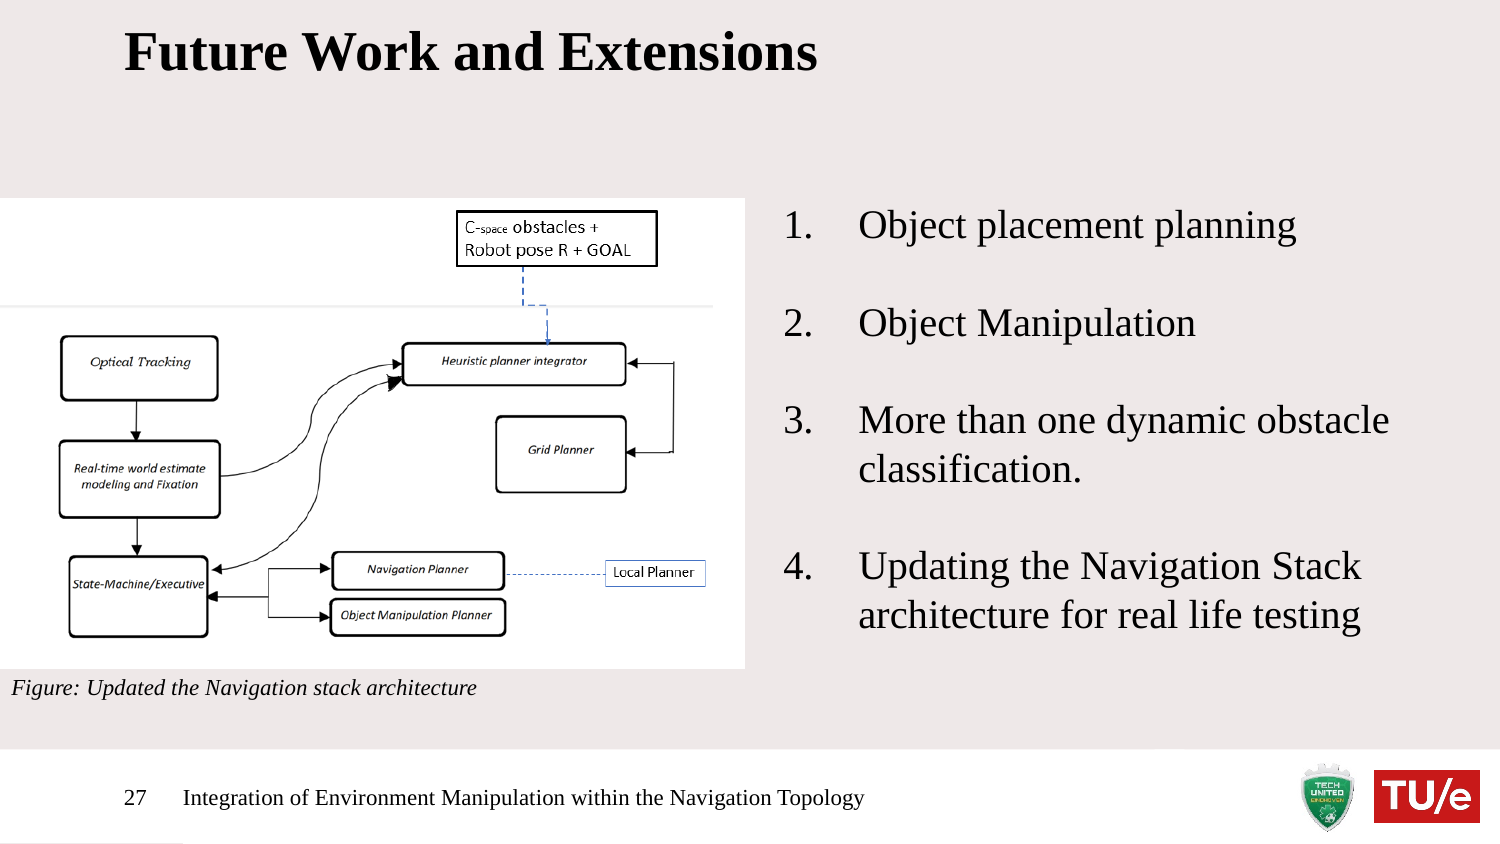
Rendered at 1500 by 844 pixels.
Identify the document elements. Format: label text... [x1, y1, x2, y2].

picture [0, 198, 745, 670]
list Object placement planning Object Manipulation More than one dynamic obstacle classification. Updating the Navigation Stack architecture for real life testing [783, 197, 1494, 687]
title Future Work and Extensions [124, 25, 1364, 114]
slide_number 27 [0, 749, 183, 844]
footer Integration of Environment Manipulation within the Navigation Topology [183, 749, 1185, 844]
picture [1280, 750, 1480, 844]
list Figure: Updated the Navigation stack architecture [11, 672, 880, 700]
